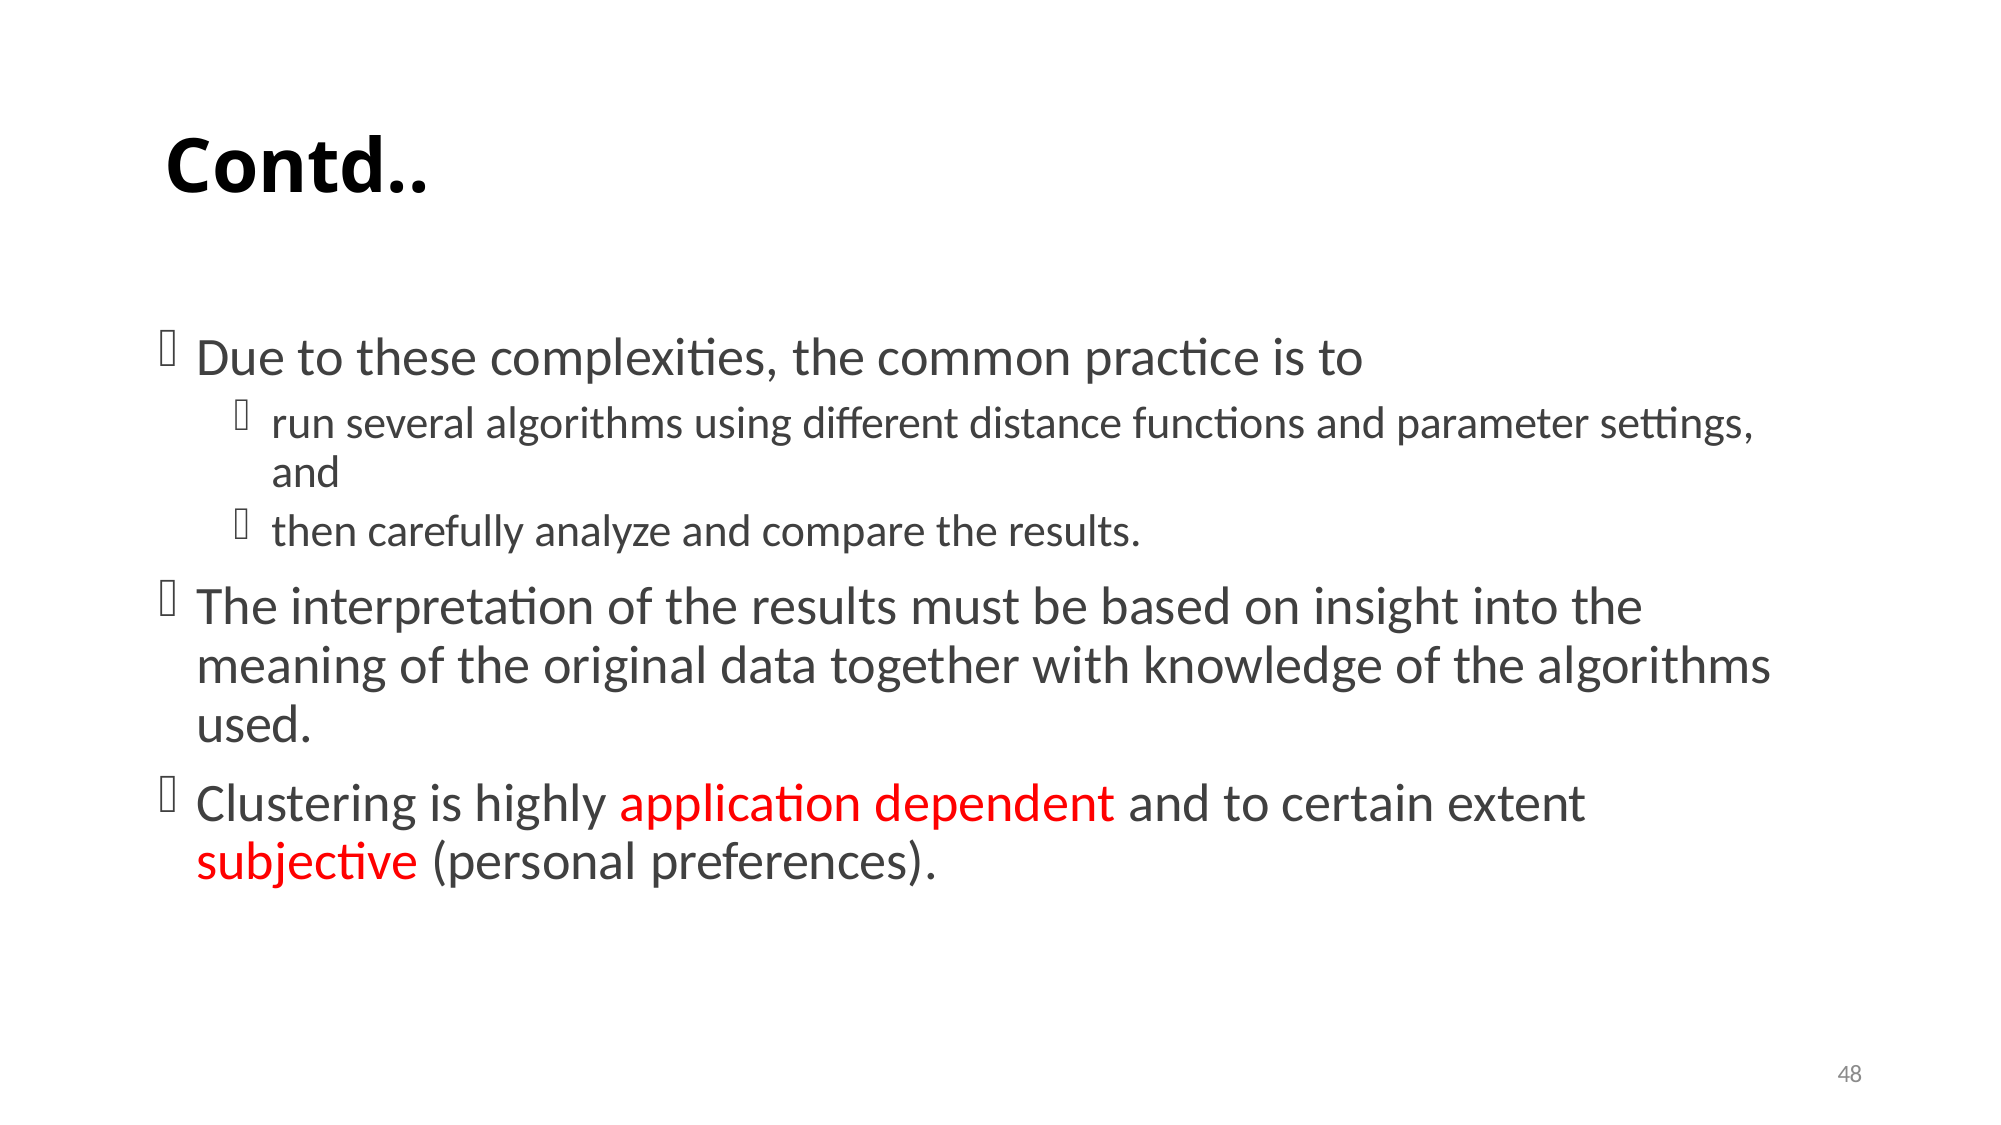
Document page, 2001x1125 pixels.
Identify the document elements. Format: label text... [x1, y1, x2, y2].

text_box Due to these complexities, the common practice is to run several algorithms using different distance functions and parameter settings, and then carefully analyze and compare the results. The interpretation of the results must be based on insight into the meaning of the original data together with knowledge of the algorithms used. Clustering is highly application dependent and to certain extent subjective (personal preferences). [156, 312, 1813, 891]
title Contd.. [162, 66, 488, 257]
slide_number 48 [1412, 746, 1863, 1125]
